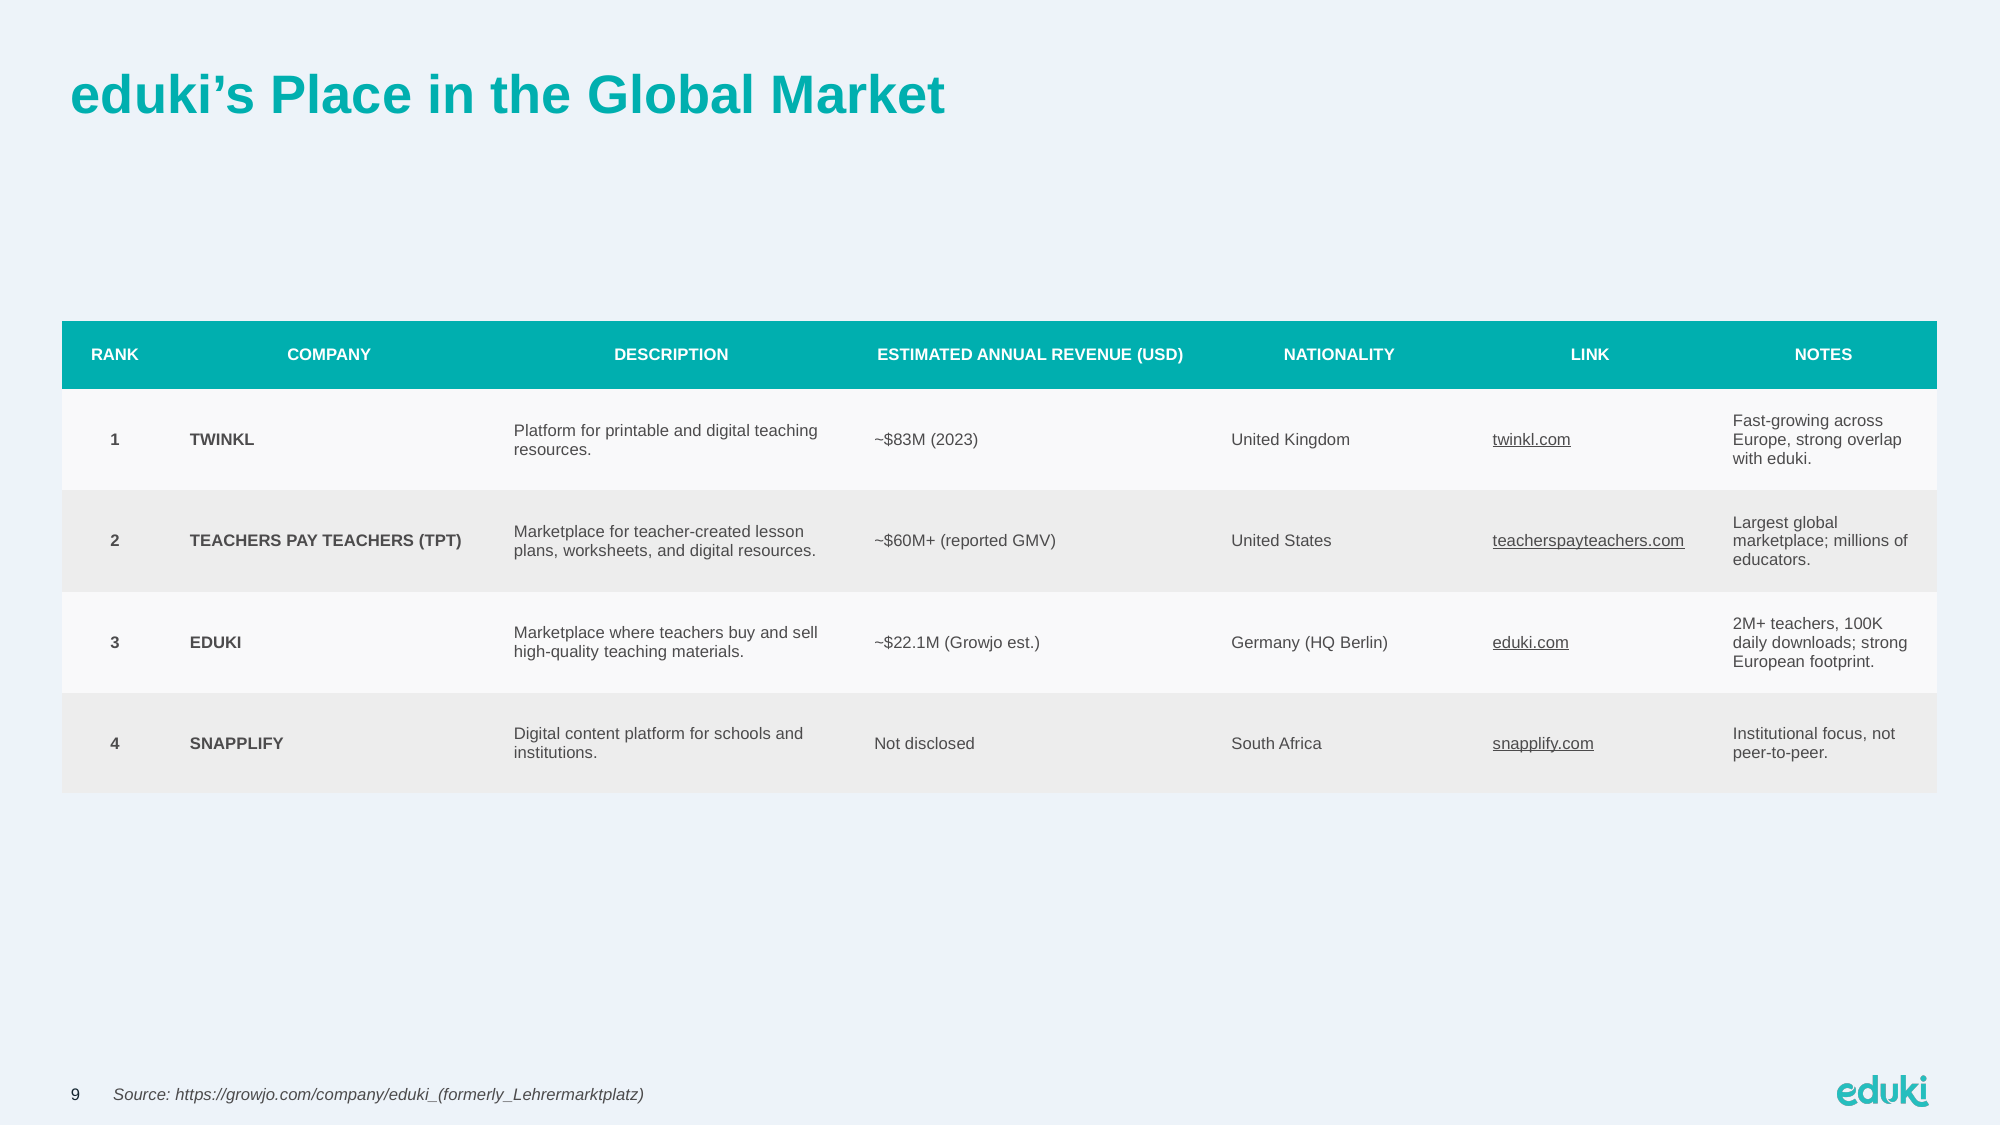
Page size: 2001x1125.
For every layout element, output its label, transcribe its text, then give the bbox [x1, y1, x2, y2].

table_cell United Kingdom [1209, 389, 1470, 490]
title eduki’s Place in the Global Market [70, 70, 1929, 148]
table_cell 3 [62, 592, 167, 693]
table_cell Digital content platform for schools and institutions. [492, 693, 852, 793]
table_header Company [167, 321, 492, 389]
table_cell South Africa [1209, 693, 1470, 793]
table_cell Largest global marketplace; millions of educators. [1710, 490, 1937, 592]
table_cell eduki [167, 592, 492, 693]
table_cell Teachers Pay Teachers (TPT) [167, 490, 492, 592]
table_cell ~$83M (2023) [852, 389, 1209, 490]
table_cell Marketplace for teacher-created lesson plans, worksheets, and digital resources. [492, 490, 852, 592]
slide_number 9 [70, 1080, 96, 1107]
table_cell ~$60M+ (reported GMV) [852, 490, 1209, 592]
text_box Source: https://growjo.com/company/eduki_(formerly_Lehrermarktplatz) [96, 1078, 1338, 1109]
table_cell United States [1209, 490, 1470, 592]
table_header Notes [1710, 321, 1937, 389]
table_cell 2M+ teachers, 100K daily downloads; strong European footprint. [1710, 592, 1937, 693]
table_cell twinkl.com [1470, 389, 1710, 490]
table_cell snapplify.com [1470, 693, 1710, 793]
table_cell 4 [62, 693, 167, 793]
picture [1837, 1075, 1929, 1107]
table_cell 1 [62, 389, 167, 490]
table_header Description [492, 321, 852, 389]
table_cell Not disclosed [852, 693, 1209, 793]
table_cell Fast-growing across Europe, strong overlap with eduki. [1710, 389, 1937, 490]
table_cell teacherspayteachers.com [1470, 490, 1710, 592]
table_cell Germany (HQ Berlin) [1209, 592, 1470, 693]
table_cell Platform for printable and digital teaching resources. [492, 389, 852, 490]
table_cell Institutional focus, not peer-to-peer. [1710, 693, 1937, 793]
table_header Estimated Annual Revenue (USD) [852, 321, 1209, 389]
table_header Nationality [1209, 321, 1470, 389]
table_cell Twinkl [167, 389, 492, 490]
table_header Rank [62, 321, 167, 389]
table_cell ~$22.1M (Growjo est.) [852, 592, 1209, 693]
table_cell Snapplify [167, 693, 492, 793]
table_header Link [1470, 321, 1710, 389]
table_cell Marketplace where teachers buy and sell high-quality teaching materials. [492, 592, 852, 693]
table_cell eduki.com [1470, 592, 1710, 693]
table_cell 2 [62, 490, 167, 592]
